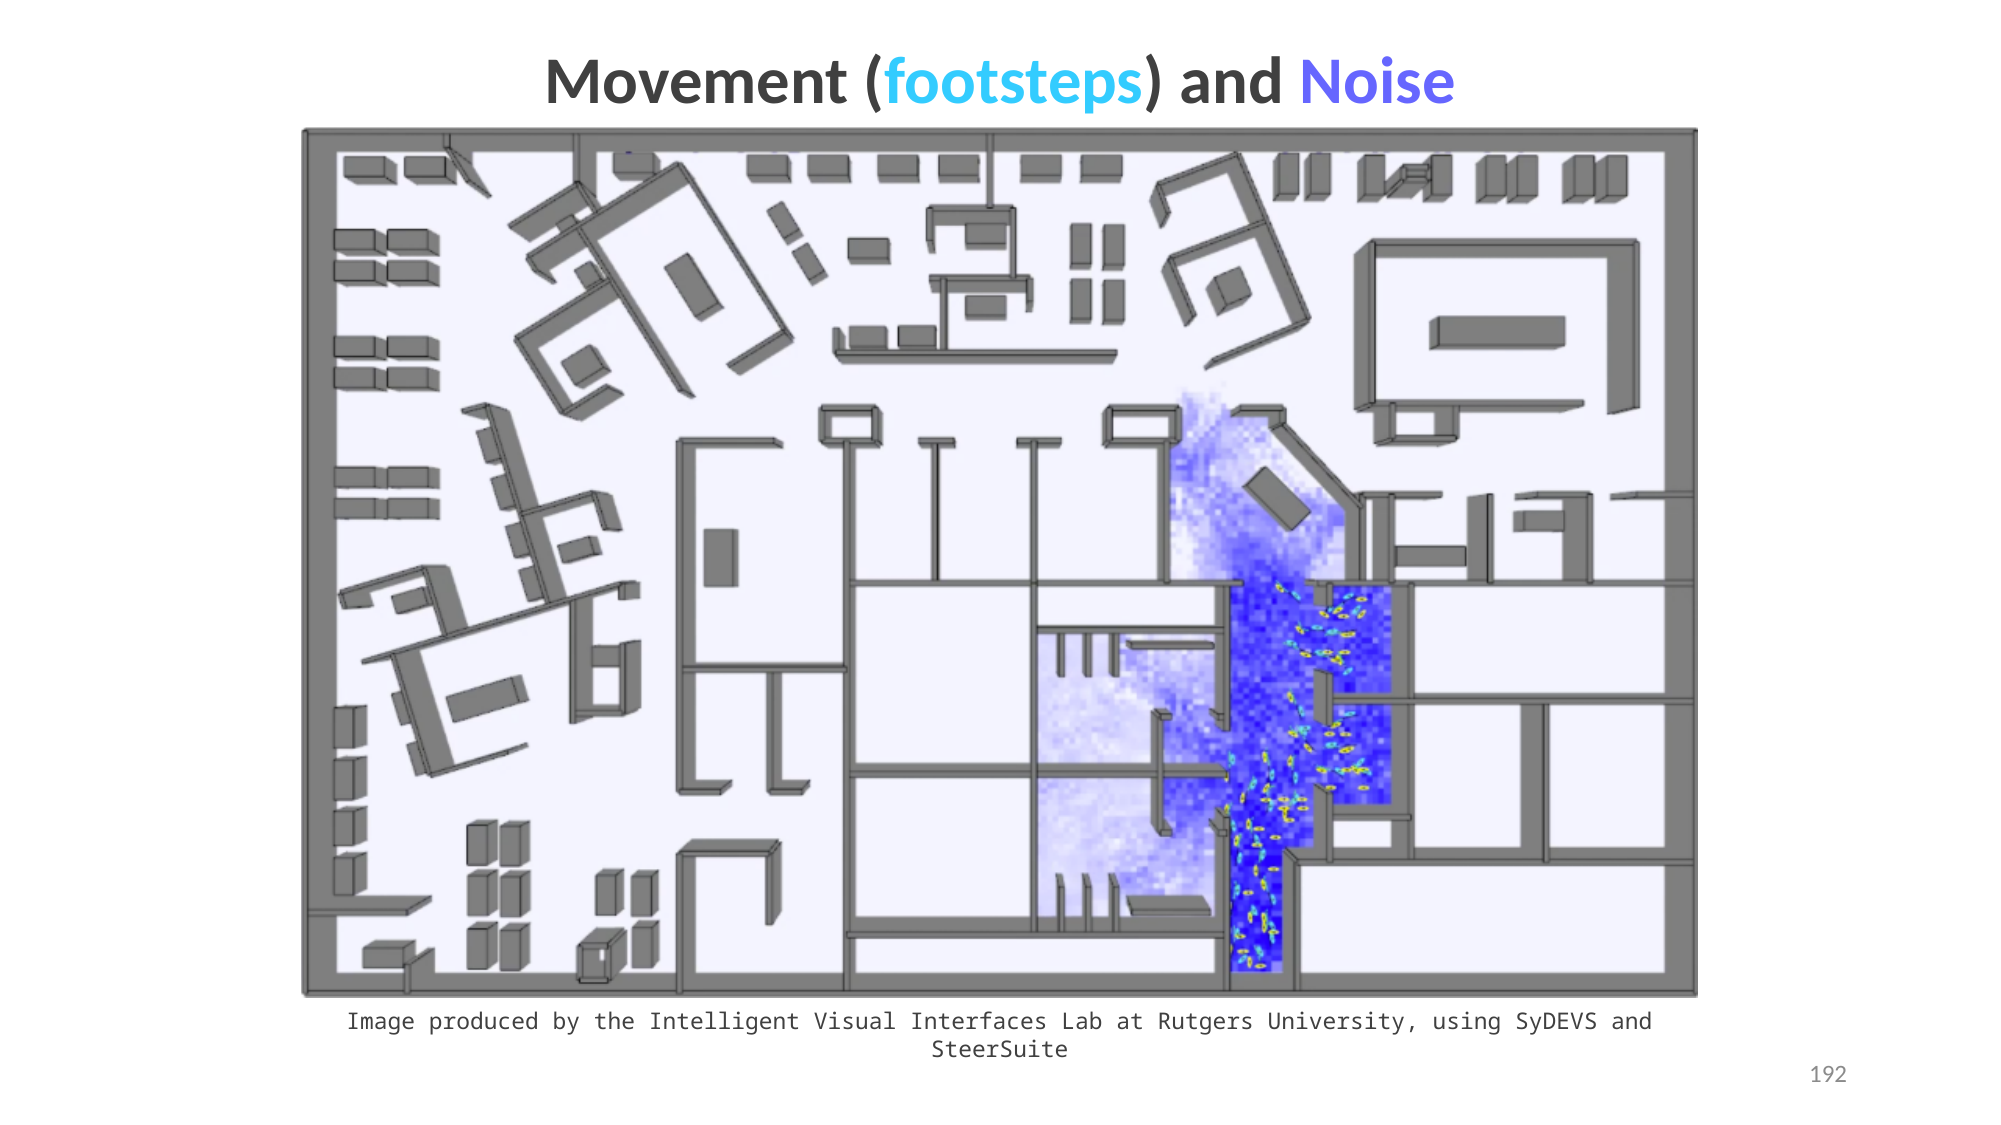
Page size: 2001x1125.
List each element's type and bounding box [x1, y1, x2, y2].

picture [301, 127, 1698, 998]
slide_number [1412, 1042, 1863, 1103]
text_box [301, 26, 1699, 138]
text_box [301, 999, 1698, 1070]
